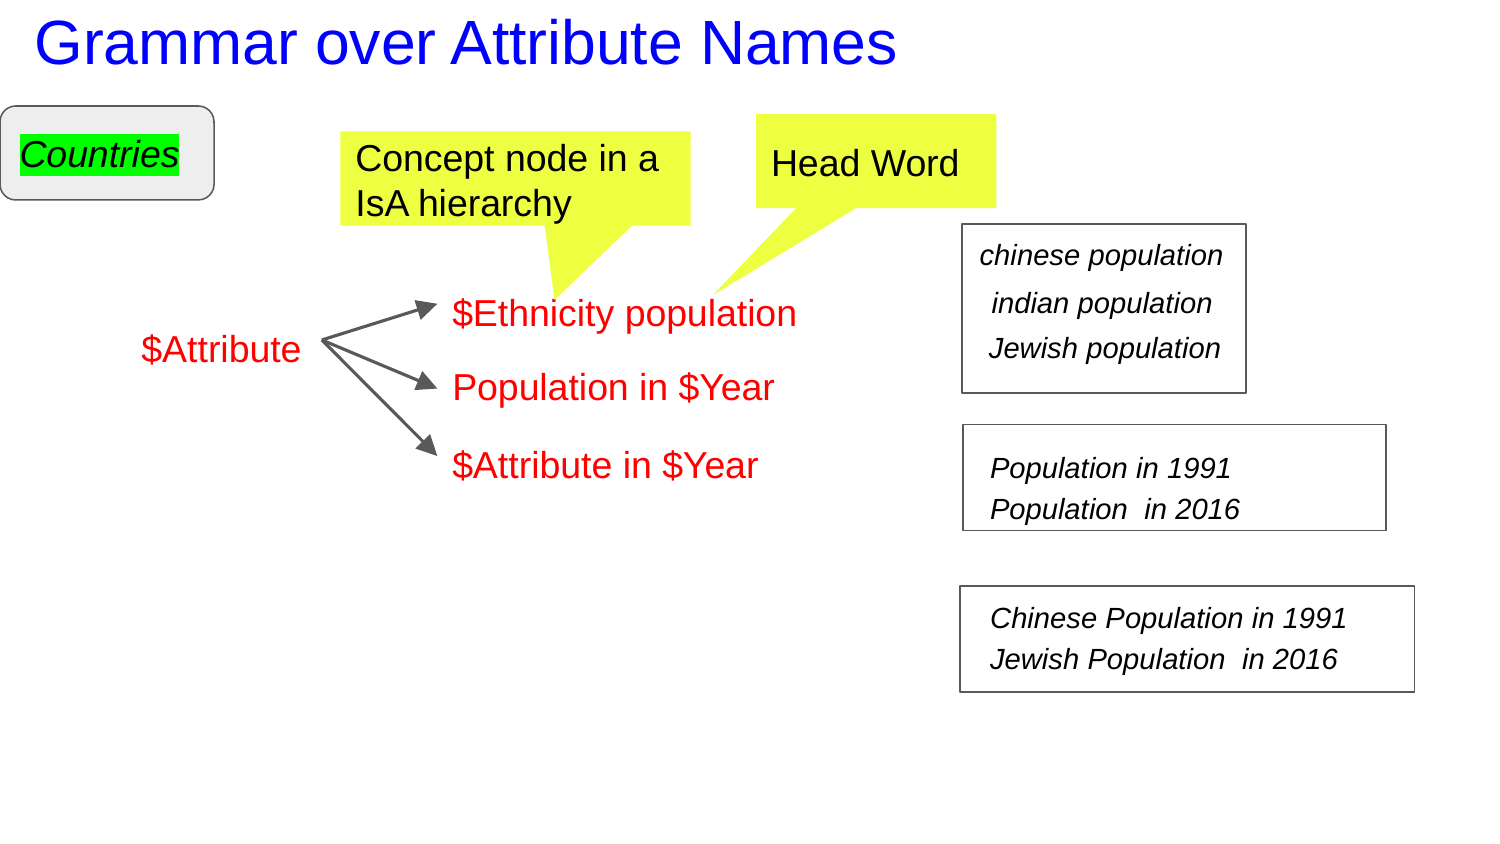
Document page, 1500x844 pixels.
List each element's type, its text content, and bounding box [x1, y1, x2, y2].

text_box Jewish population [973, 314, 1259, 366]
text_box $Ethnicity population [437, 273, 861, 335]
text_box Head Word [712, 114, 997, 296]
text_box [961, 224, 1247, 393]
text_box $Attribute in $Year [437, 425, 861, 487]
title Grammar over Attribute Names [19, 0, 1481, 149]
text_box Concept node in a IsA hierarchy [340, 131, 691, 298]
text_box indian population [976, 269, 1274, 321]
text_box [963, 424, 1387, 531]
text_box Population in 2016 [975, 475, 1272, 506]
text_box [321, 339, 438, 457]
text_box chinese population [964, 221, 1283, 273]
text_box $Attribute [126, 309, 316, 371]
text_box [959, 585, 1415, 692]
text_box Population in $Year [442, 348, 884, 429]
text_box Chinese Population in 1991 [975, 584, 1430, 615]
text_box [321, 303, 438, 338]
text_box Population in 1991 [975, 434, 1372, 465]
text_box Countries [0, 106, 215, 200]
